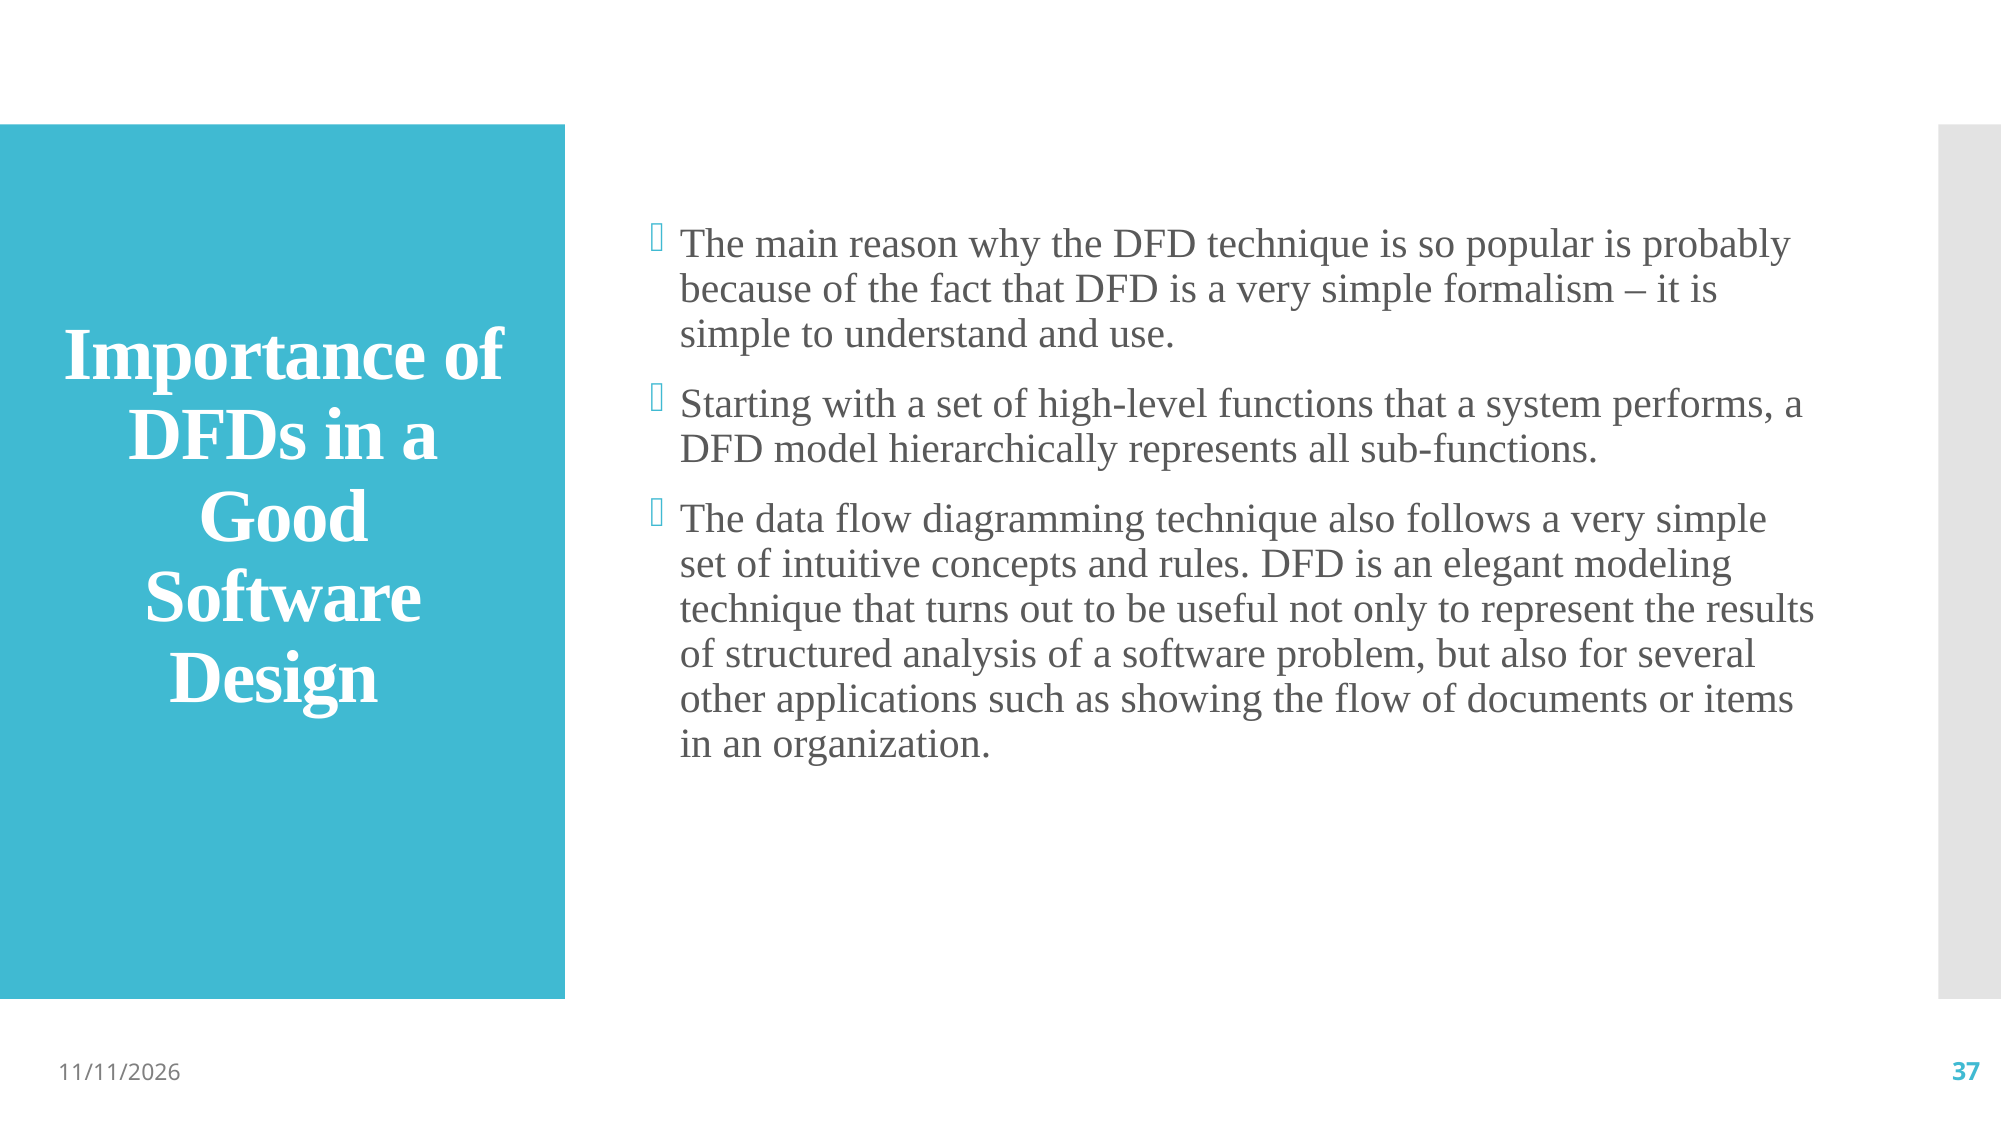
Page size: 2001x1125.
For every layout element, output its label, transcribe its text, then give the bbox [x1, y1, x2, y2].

slide_number 37 [1744, 1042, 1996, 1103]
list The main reason why the DFD technique is so popular is probably because of the fact that DFD is a very simple formalism – it is simple to understand and use. Starting with a set of high-level functions that a system performs, a DFD model hierarchically represents all sub-functions. The data flow diagramming technique also follows a very simple set of intuitive concepts and rules. DFD is an elegant modeling technique that turns out to be useful not only to represent the results of structured analysis of a software problem, but also for several other applications such as showing the flow of documents or items in an organization. [634, 141, 1835, 982]
title Importance of DFDs in a Good Software Design [41, 184, 525, 940]
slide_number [43, 1042, 493, 1103]
